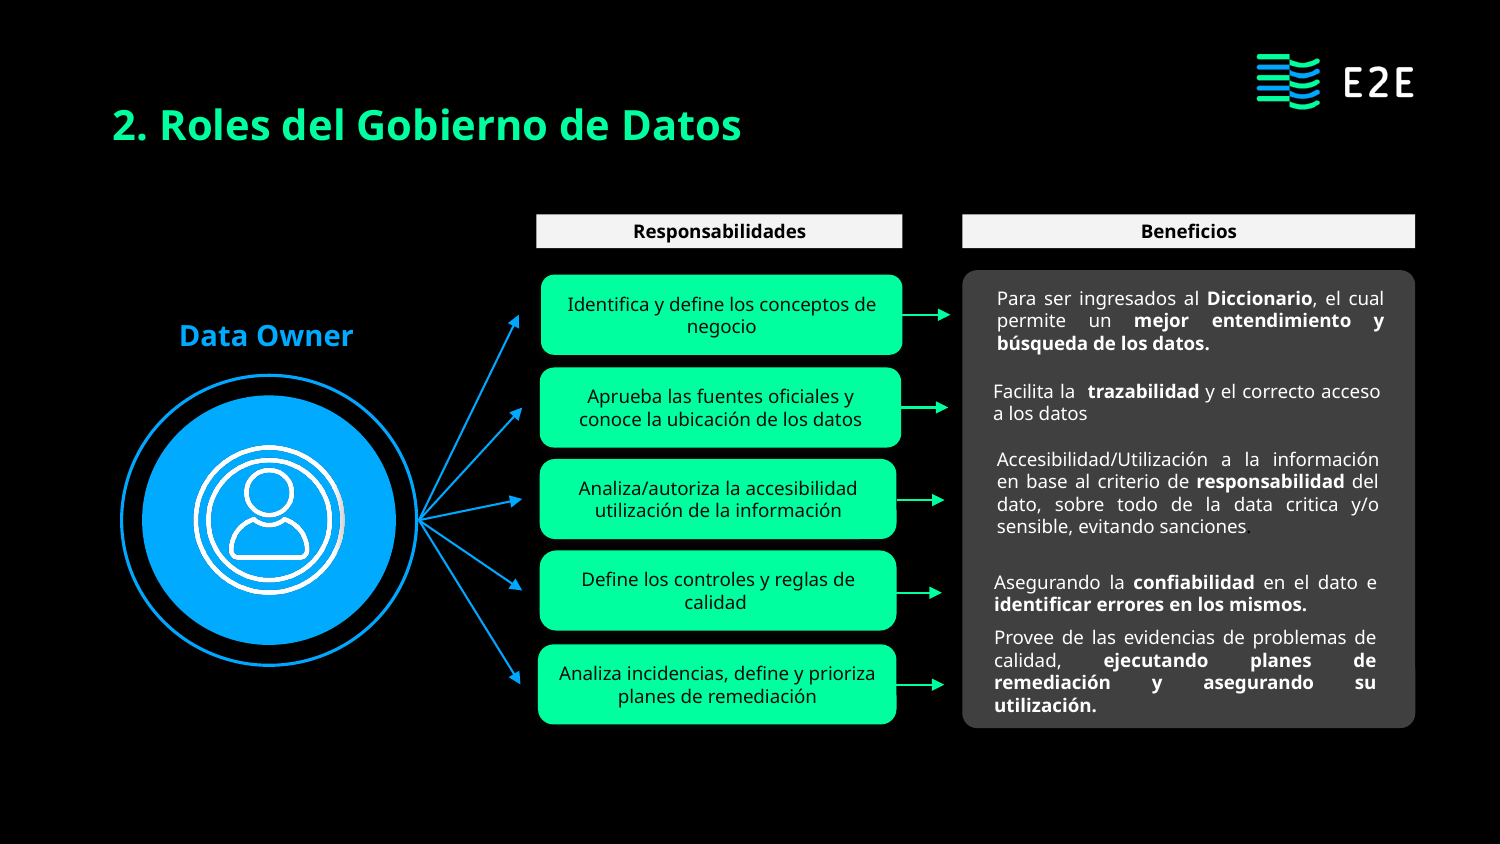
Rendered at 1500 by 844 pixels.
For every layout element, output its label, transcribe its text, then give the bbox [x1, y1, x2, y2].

text_box Para ser ingresados al Diccionario, el cual permite un mejor entendimiento y búsqueda de los datos. [985, 280, 1396, 361]
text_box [418, 519, 521, 685]
text_box Responsabilidades [536, 214, 903, 249]
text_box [418, 498, 523, 519]
text_box Identifica y define los conceptos de negocio [541, 274, 903, 355]
text_box Accesibilidad/Utilización a la información en base al criterio de responsabilidad del dato, sobre todo de la data critica y/o sensible, evitando sanciones. [985, 452, 1390, 533]
picture [1253, 47, 1416, 114]
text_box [418, 407, 523, 498]
text_box Analiza/autoriza la accesibilidad utilización de la información [539, 458, 897, 540]
text_box 2. Roles del Gobierno de Datos [101, 93, 1338, 170]
text_box Asegurando la confiabilidad en el dato e identificar errores en los mismos. [982, 552, 1389, 633]
text_box Define los controles y reglas de calidad [539, 550, 897, 631]
text_box Aprueba las fuentes oficiales y conoce la ubicación de los datos [539, 367, 902, 448]
text_box Analiza incidencias, define y prioriza planes de remediación [537, 644, 897, 725]
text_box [418, 314, 520, 406]
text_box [101, 355, 413, 685]
text_box [962, 270, 1416, 729]
text_box Facilita la trazabilidad y el correcto acceso a los datos [981, 361, 1392, 443]
text_box Data Owner [143, 306, 390, 354]
text_box Provee de las evidencias de problemas de calidad, ejecutando planes de remediación y asegurando su utilización. [983, 630, 1388, 712]
text_box Beneficios [962, 214, 1416, 249]
